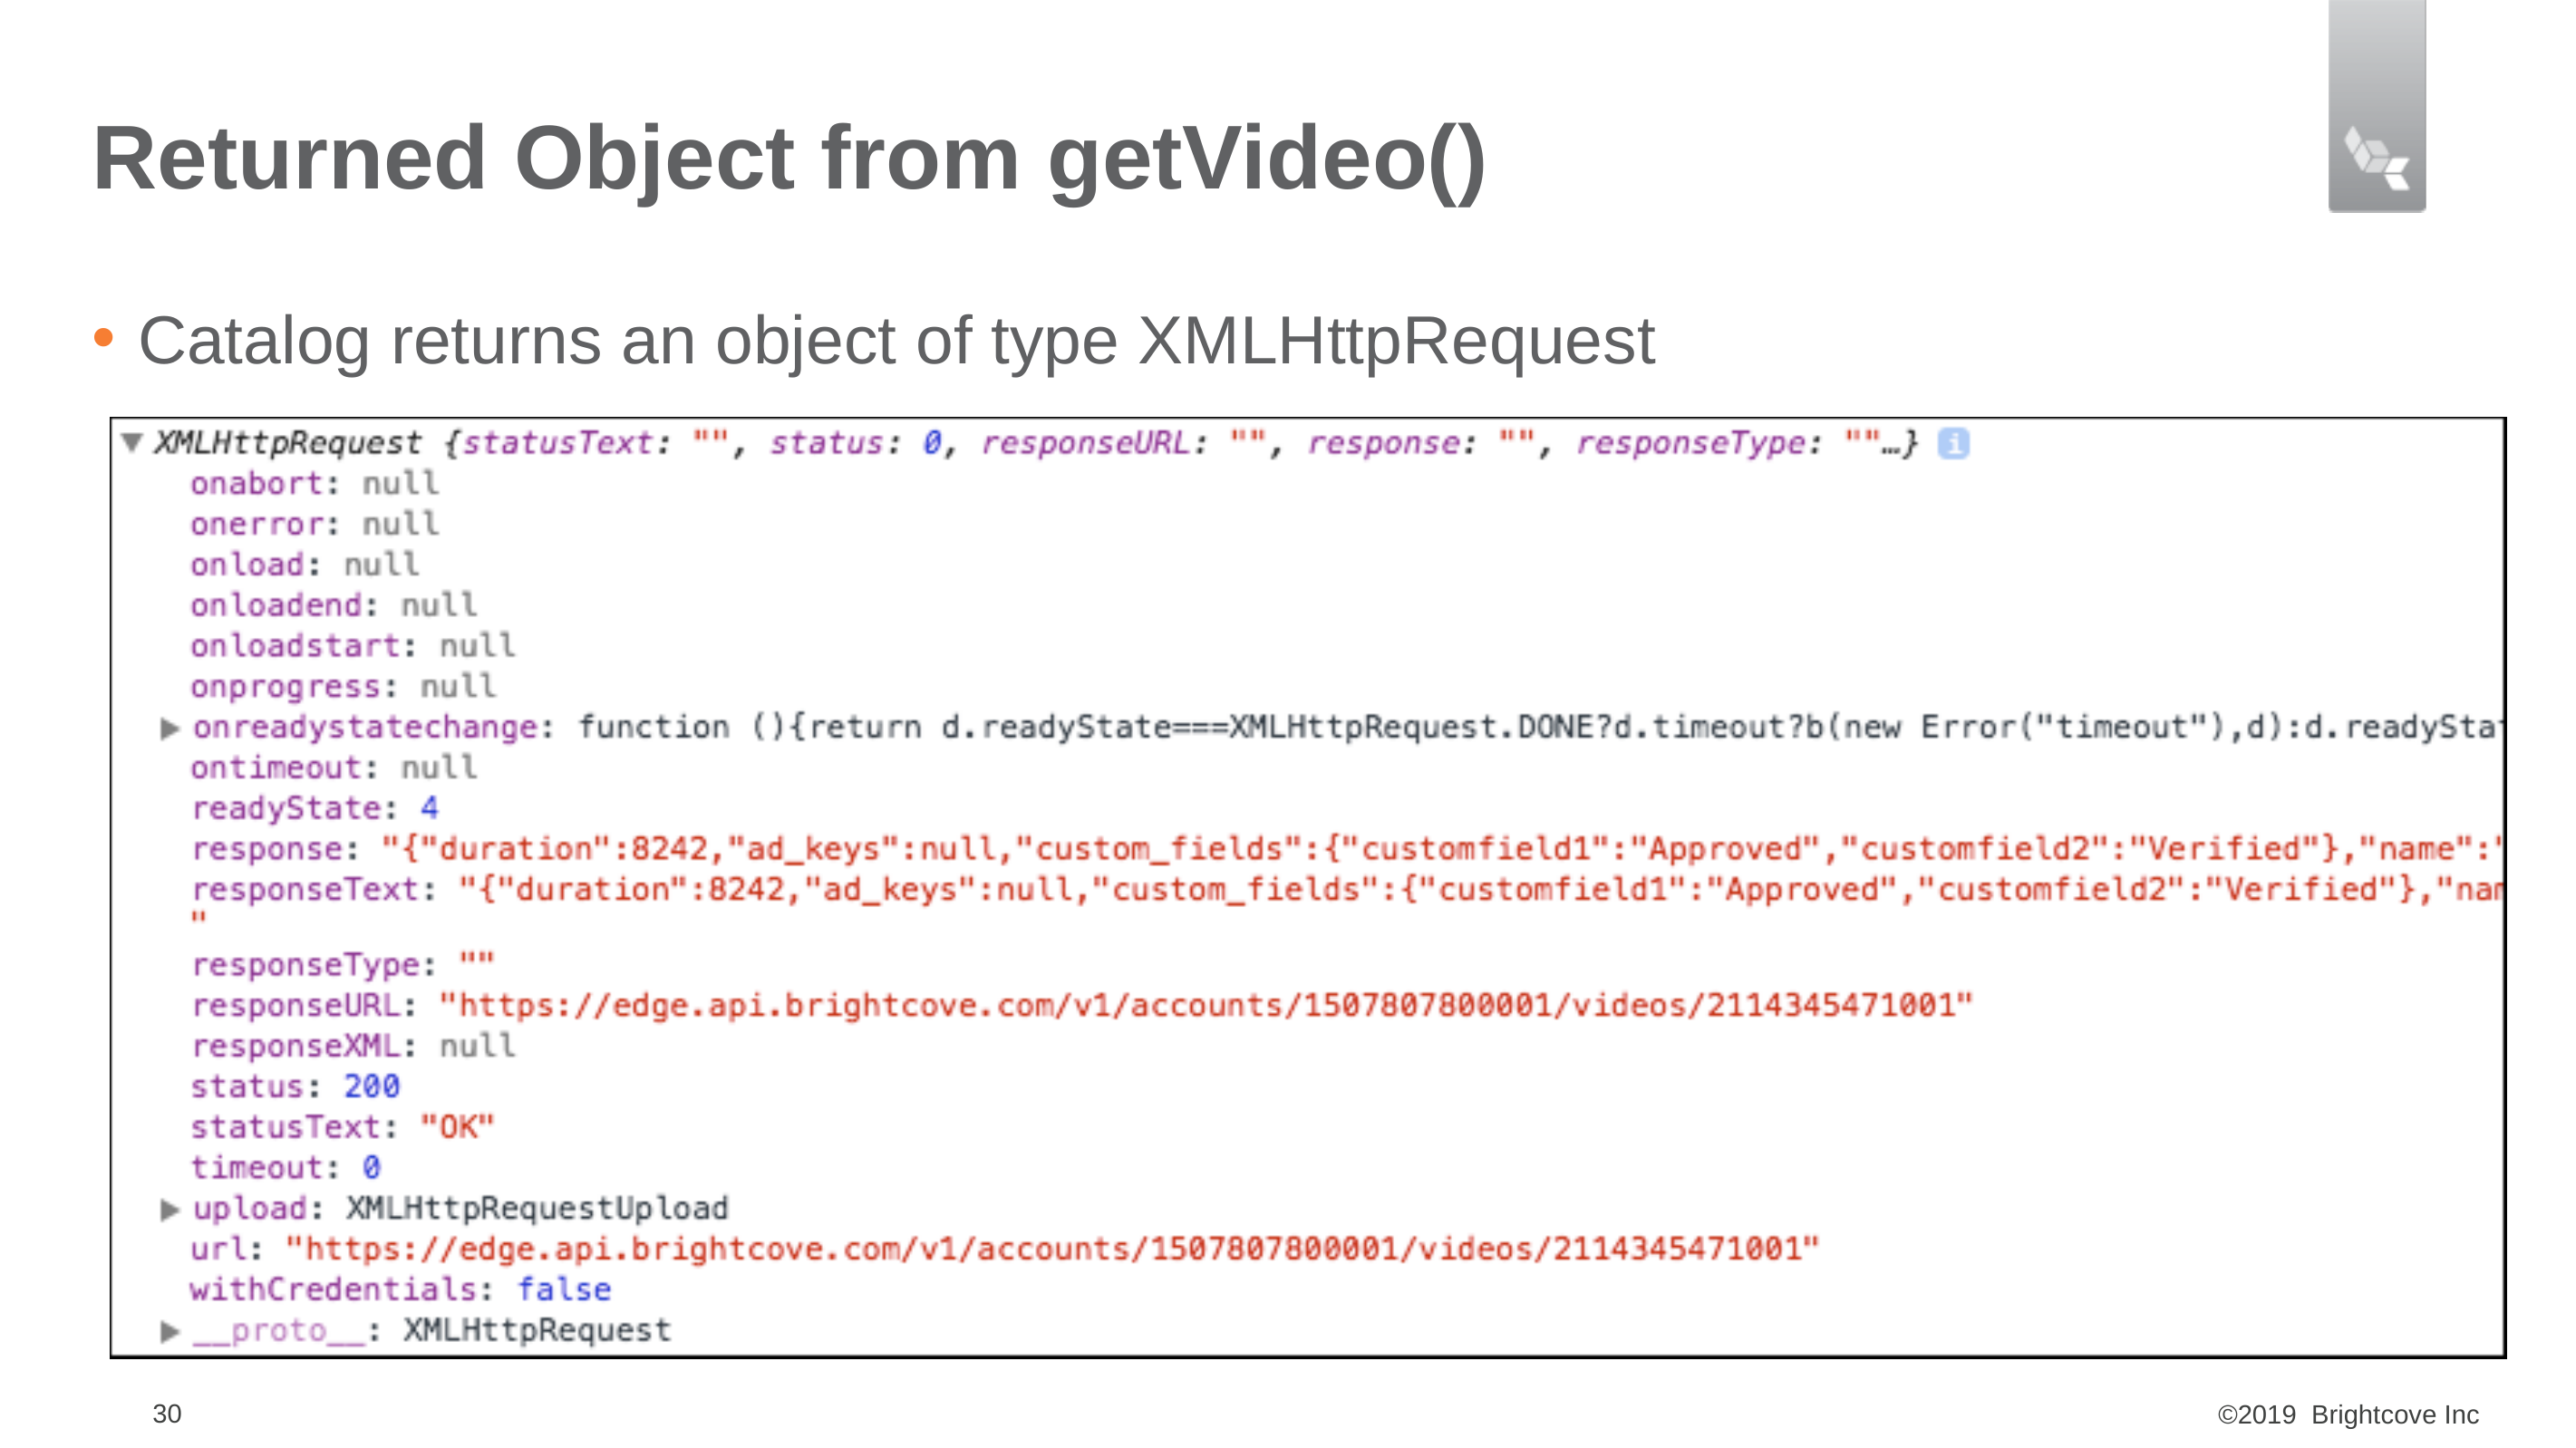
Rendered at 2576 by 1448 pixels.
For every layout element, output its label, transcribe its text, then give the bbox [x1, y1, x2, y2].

picture [2329, 0, 2428, 213]
list Catalog returns an object of type XMLHttpRequest [80, 283, 2442, 1303]
title Returned Object from getVideo() [80, 43, 2271, 261]
picture [109, 417, 2507, 1359]
slide_number 30 [143, 1390, 189, 1434]
